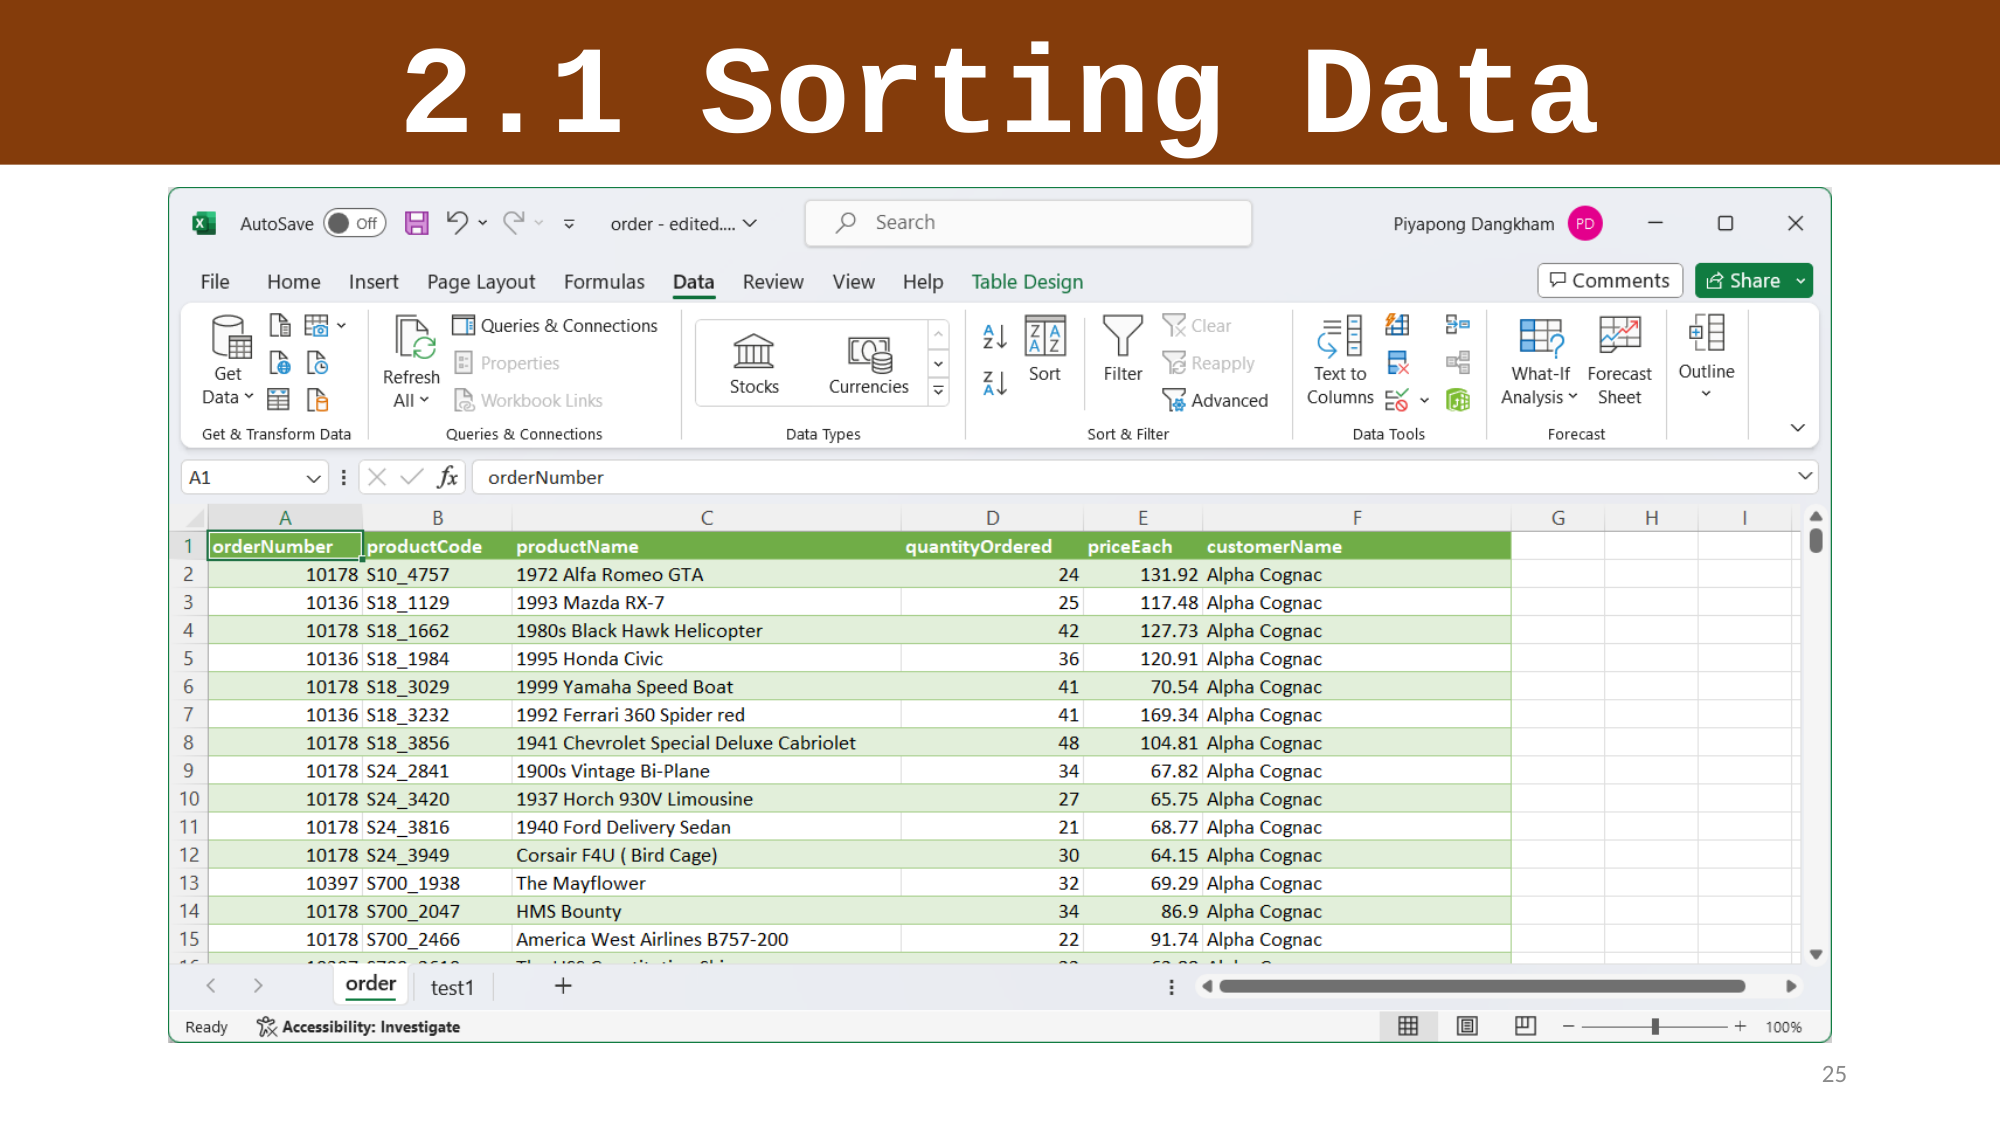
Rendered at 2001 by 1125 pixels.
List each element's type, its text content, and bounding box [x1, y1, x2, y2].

text_box 2.1 Sorting Data [0, 0, 2000, 165]
picture [168, 187, 1832, 1043]
slide_number 25 [1412, 1042, 1863, 1103]
